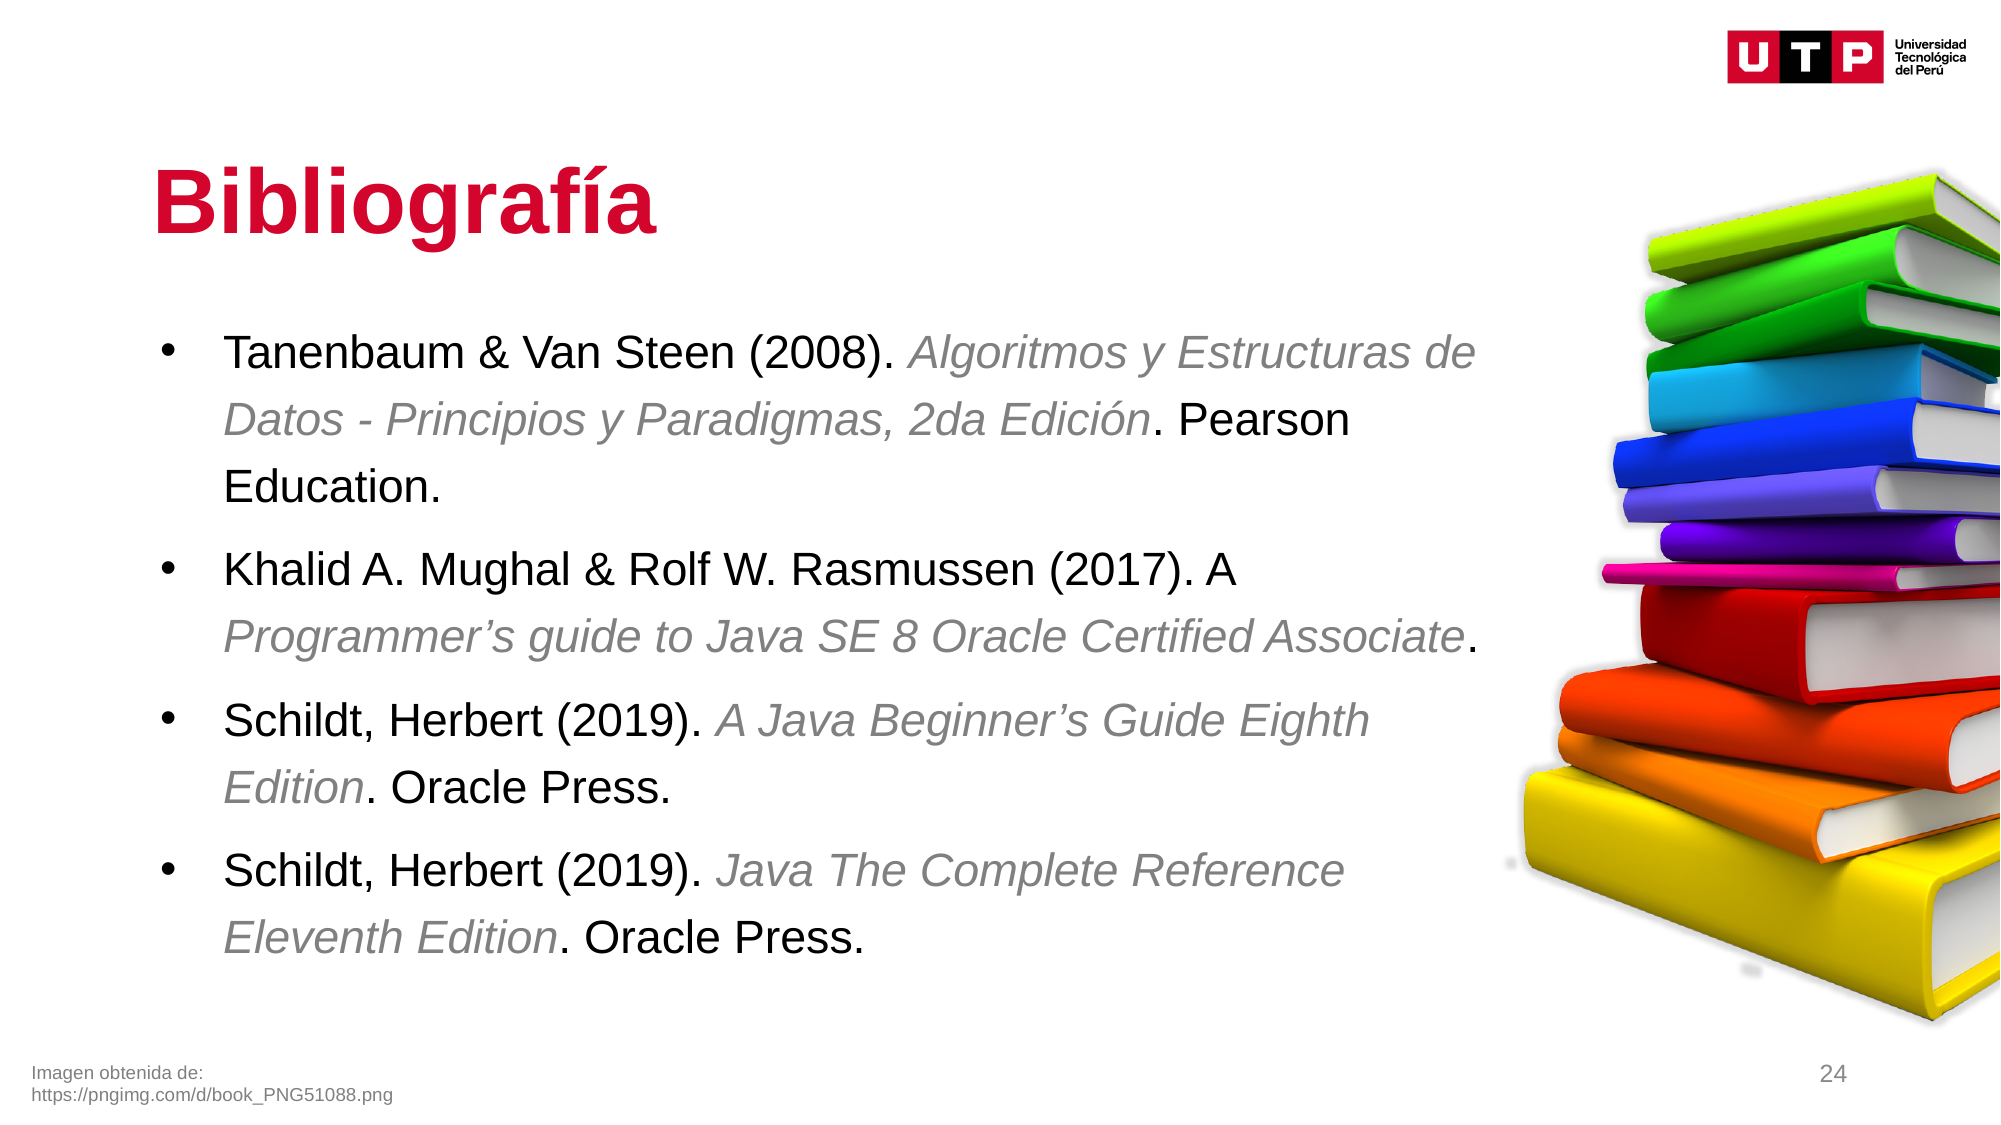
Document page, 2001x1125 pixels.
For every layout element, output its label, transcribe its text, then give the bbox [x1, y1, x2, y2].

picture [1716, 22, 1973, 89]
slide_number 24 [1412, 1042, 1863, 1103]
picture [1510, 173, 2000, 1022]
title Bibliografía [137, 139, 1863, 269]
text_box Imagen obtenida de: https://pngimg.com/d/book_PNG51088.png [16, 1053, 1614, 1113]
list Tanenbaum & Van Steen (2008). Algoritmos y Estructuras de Datos - Principios y Paradigmas, 2da Edición. Pearson Education​. Khalid A. Mughal & Rolf W. Rasmussen (2017). A Programmer’s guide to Java SE 8 Oracle Certified Associate. Schildt, Herbert (2019). A Java Beginner’s Guide Eighth Edition. Oracle Press. Schildt, Herbert (2019). Java The Complete Reference Eleventh Edition. Oracle Press. [137, 302, 1503, 1021]
